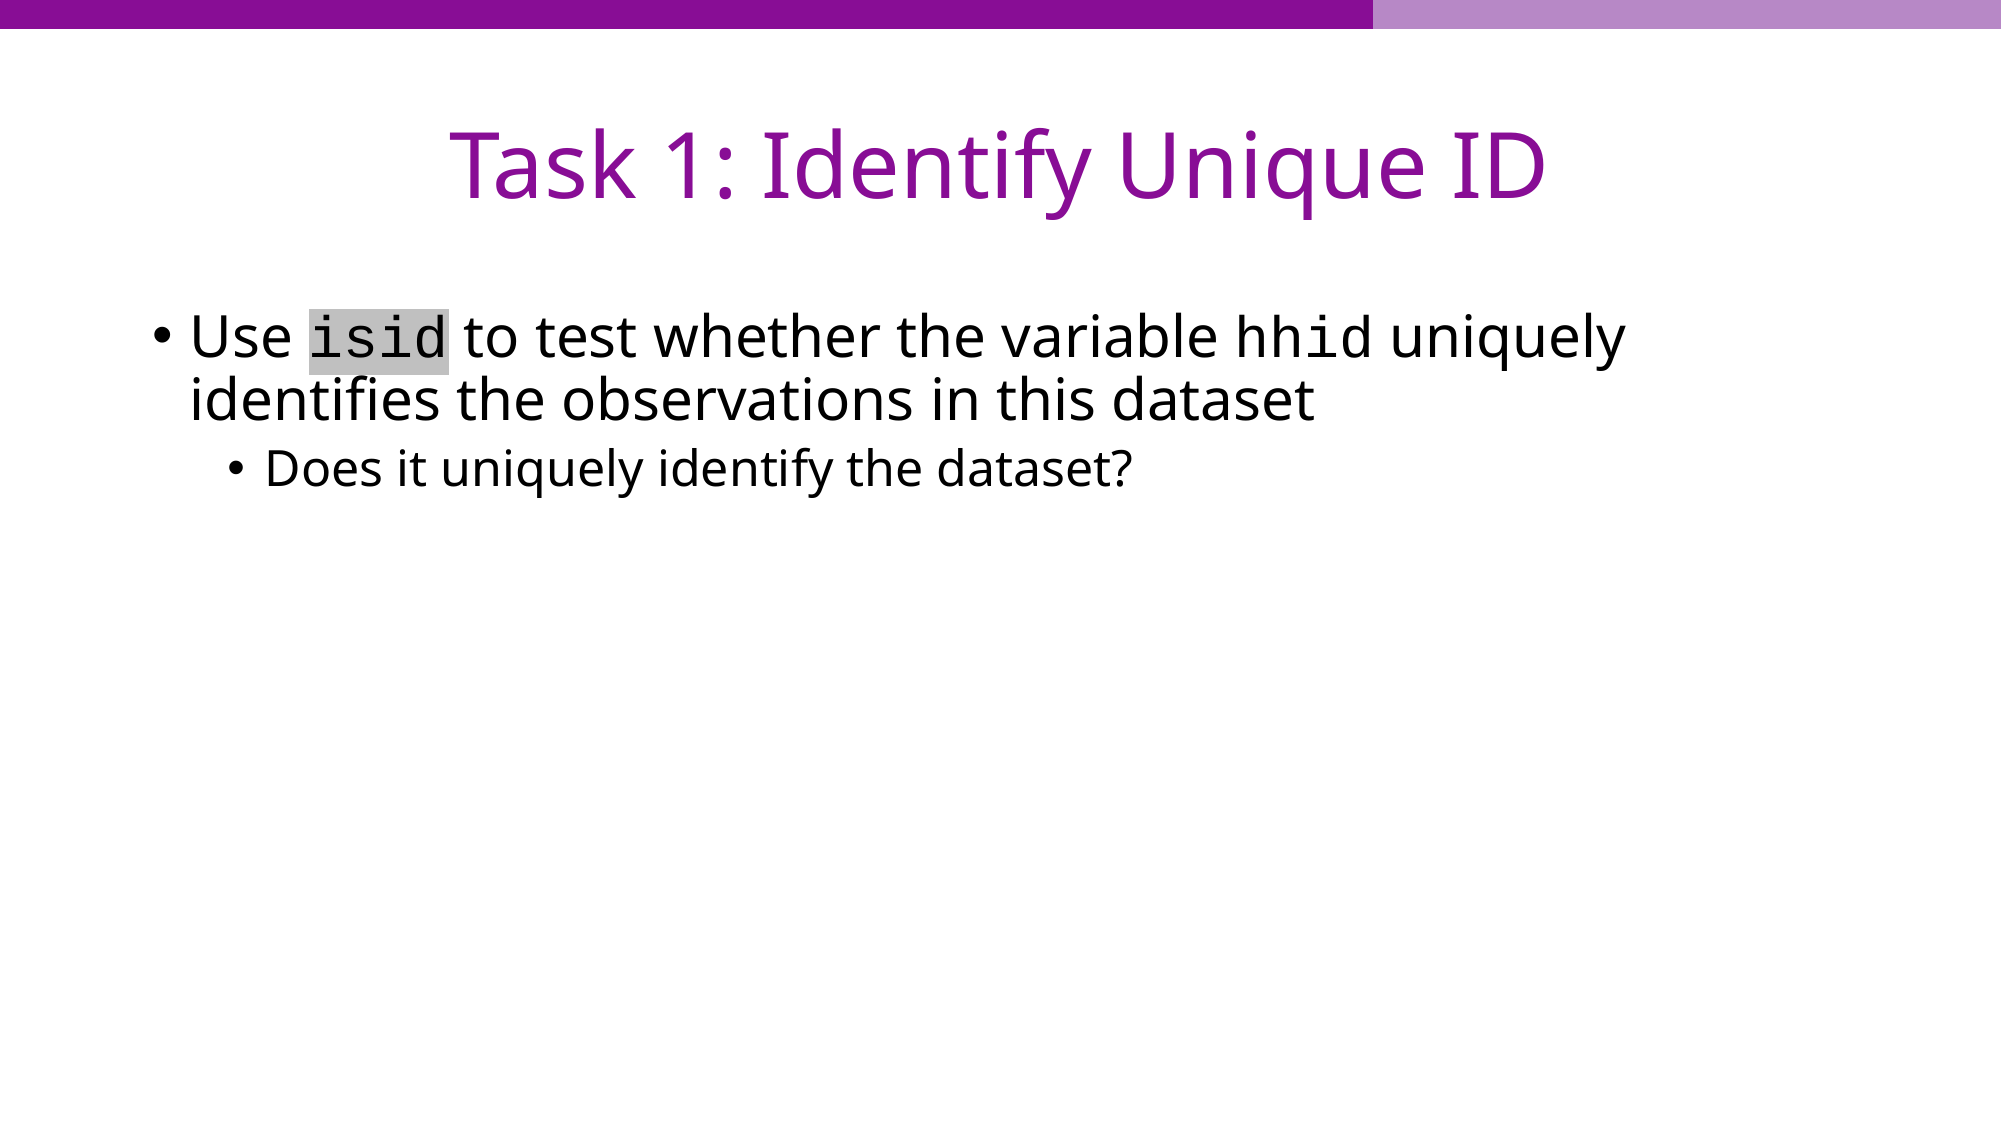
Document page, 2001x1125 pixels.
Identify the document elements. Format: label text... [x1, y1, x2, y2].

title Task 1: Identify Unique ID [137, 59, 1863, 278]
list Use isid to test whether the variable hhid uniquely identifies the observations in this dataset Does it uniquely identify the dataset? [137, 299, 1863, 1014]
